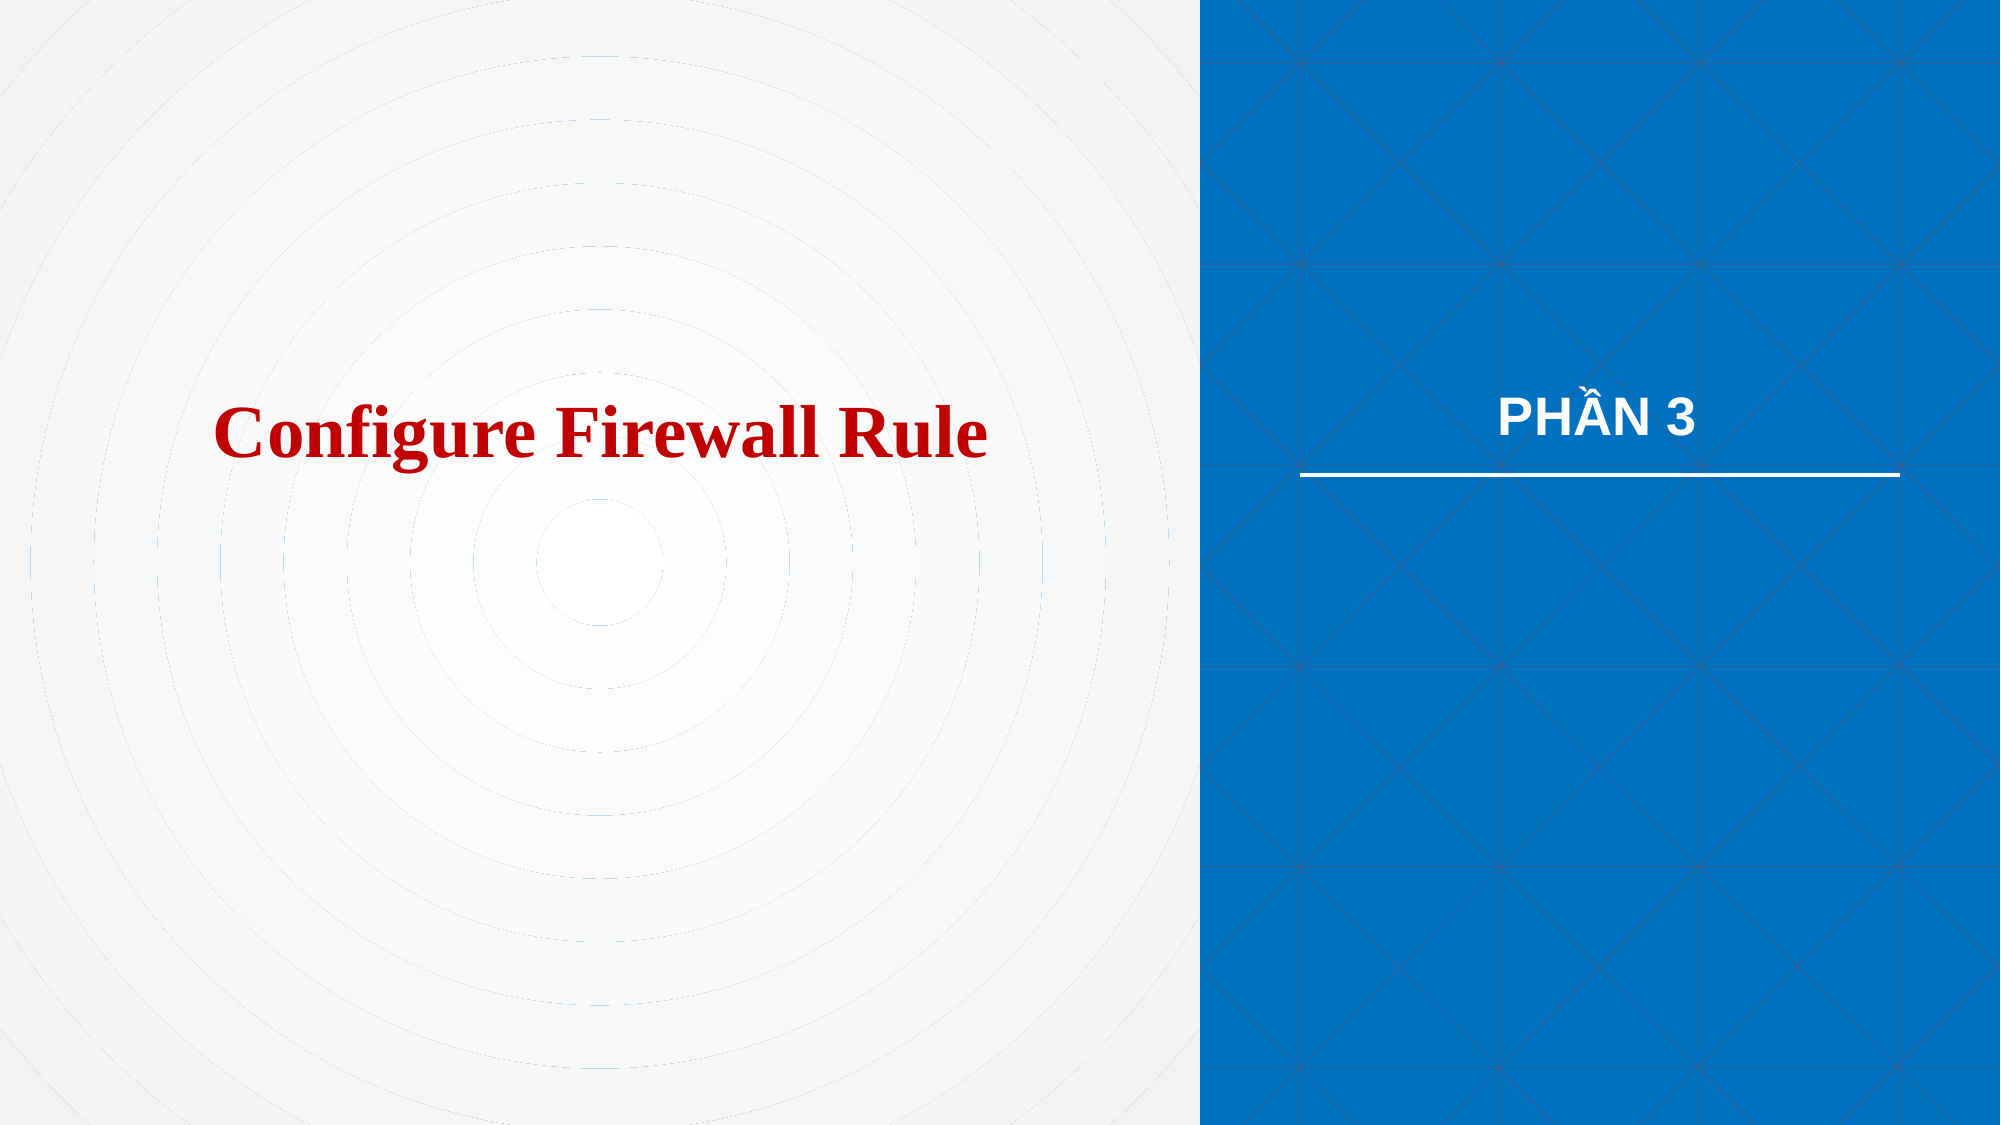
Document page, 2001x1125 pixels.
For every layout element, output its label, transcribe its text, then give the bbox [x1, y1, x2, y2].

text_box Configure Firewall Rule [0, 375, 1203, 480]
title PHẦN 3 [1297, 94, 1898, 455]
